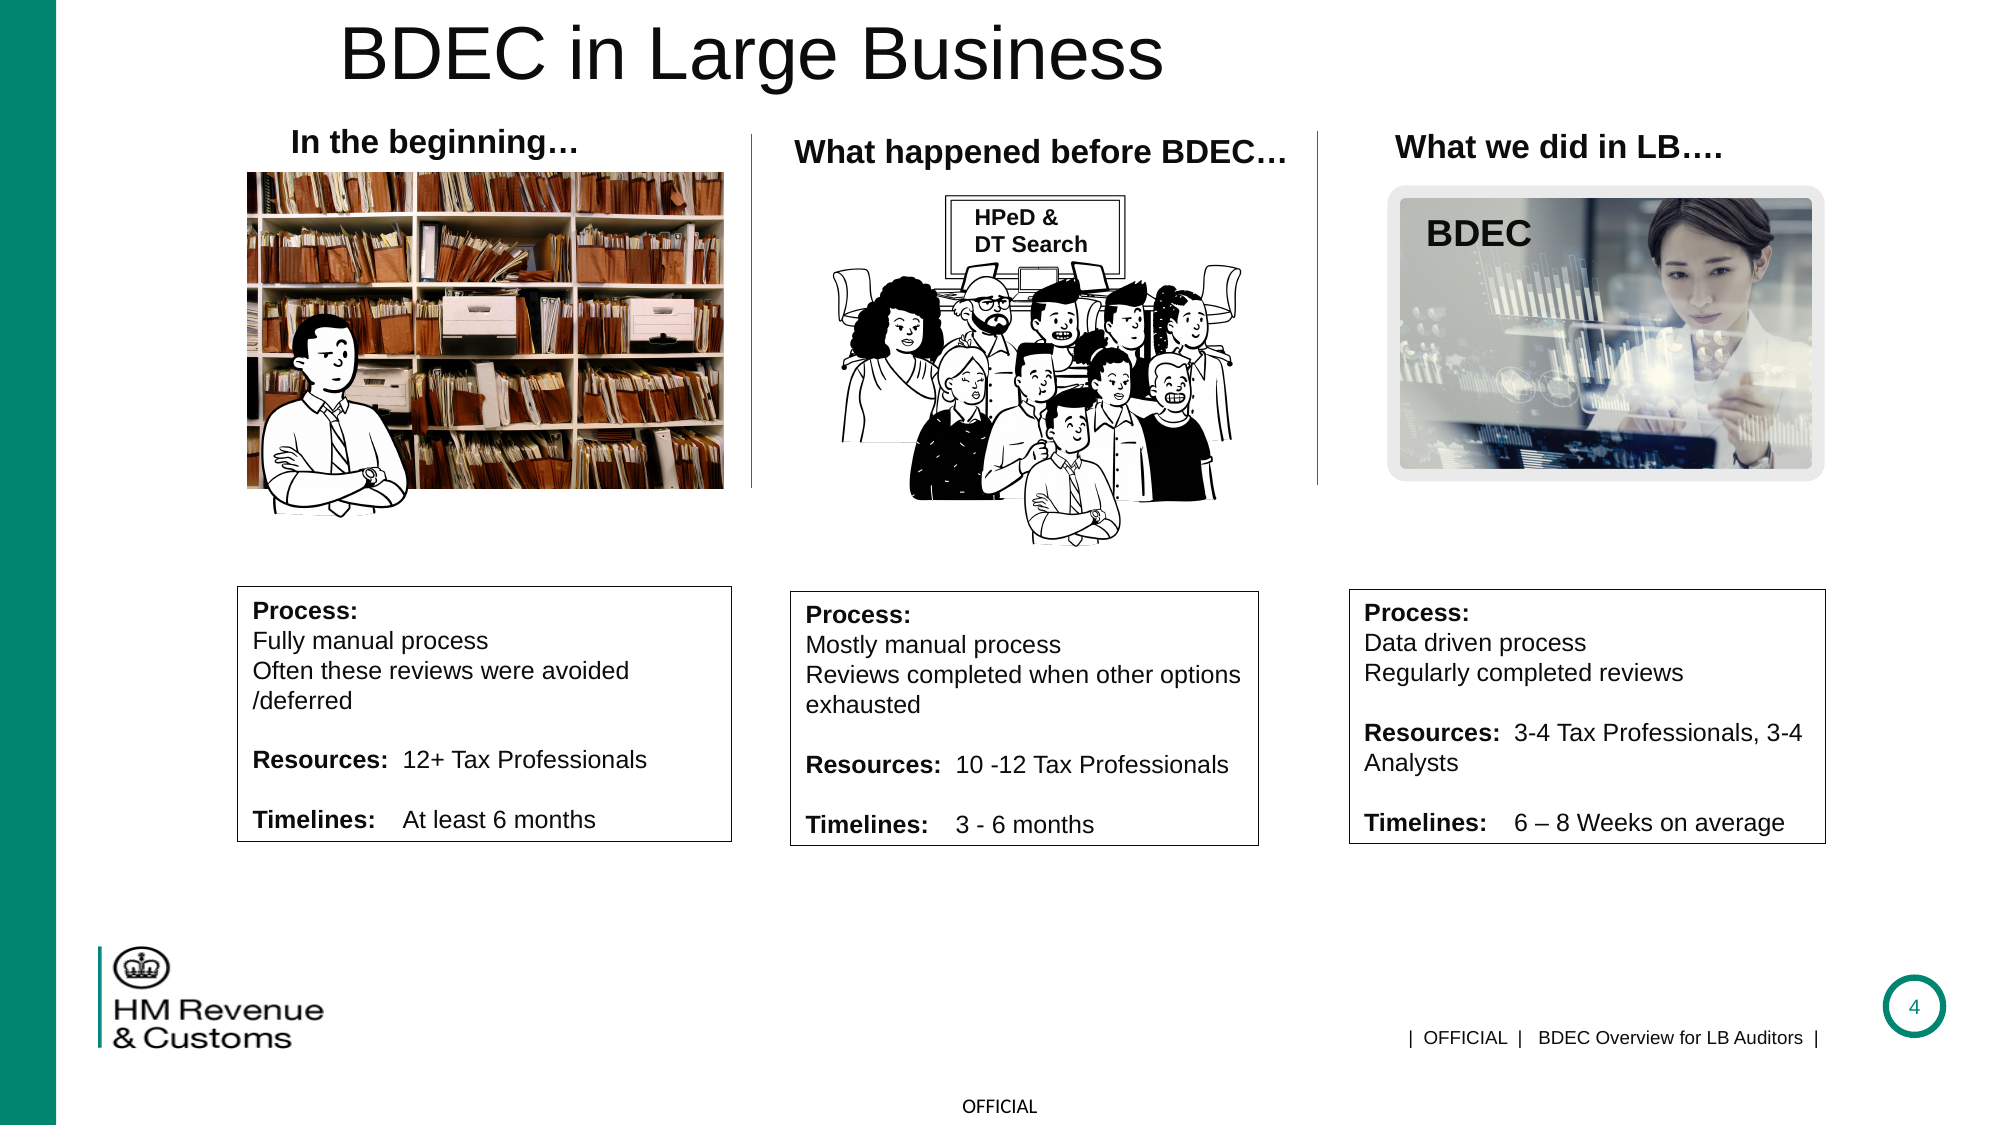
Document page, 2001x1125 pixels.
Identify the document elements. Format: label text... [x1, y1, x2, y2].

footer | OFFICIAL | BDEC Overview for LB Auditors | [361, 1018, 1834, 1057]
text_box In the beginning… [276, 112, 612, 168]
title BDEC in Large Business [324, 7, 1675, 144]
picture [98, 945, 324, 1050]
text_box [837, 271, 1235, 552]
text_box Process: Mostly manual process Reviews completed when other options exhausted Resources: 10 -12 Tax Professionals Timelines: 3 - 6 months [790, 591, 1259, 846]
picture [801, 156, 1272, 410]
text_box What we did in LB…. [1380, 117, 1745, 173]
text_box Process: Data driven process Regularly completed reviews Resources: 3-4 Tax Professionals, 3-4 Analysts Timelines: 6 – 8 Weeks on average [1349, 589, 1826, 844]
picture [1393, 191, 1819, 476]
text_box Process: Fully manual process Often these reviews were avoided /deferred Resources: 12+ Tax Professionals Timelines: At least 6 months [237, 586, 732, 842]
text_box What happened before BDEC… [779, 144, 1311, 178]
slide_number 4 [1882, 974, 1947, 1039]
picture [247, 172, 724, 523]
